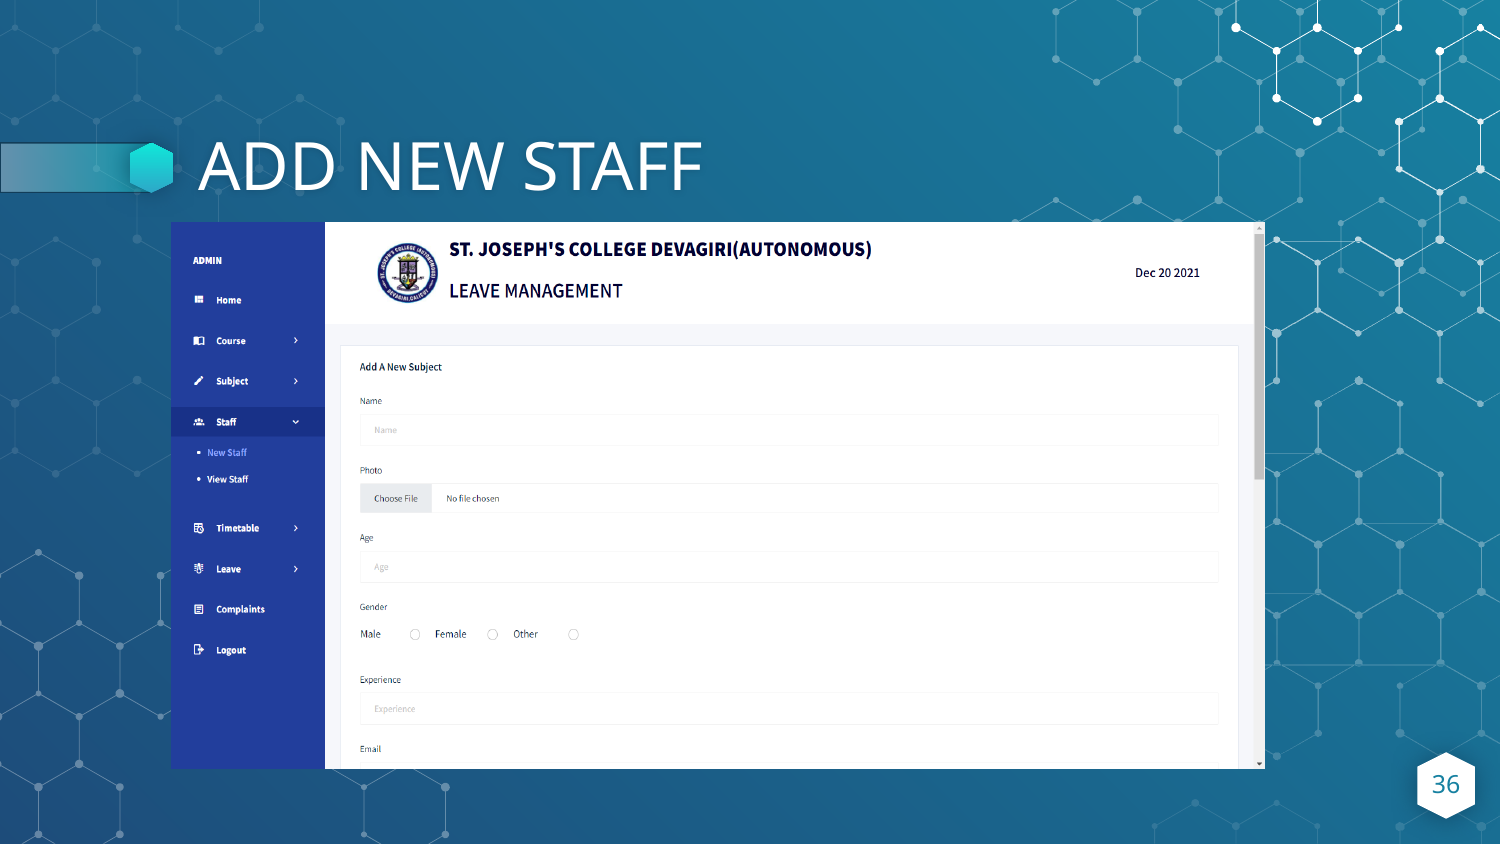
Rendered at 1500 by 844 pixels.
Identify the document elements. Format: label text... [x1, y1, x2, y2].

picture [171, 222, 1265, 770]
slide_number 36 [1417, 752, 1475, 819]
title ADD NEW STAFF [198, 140, 1302, 198]
